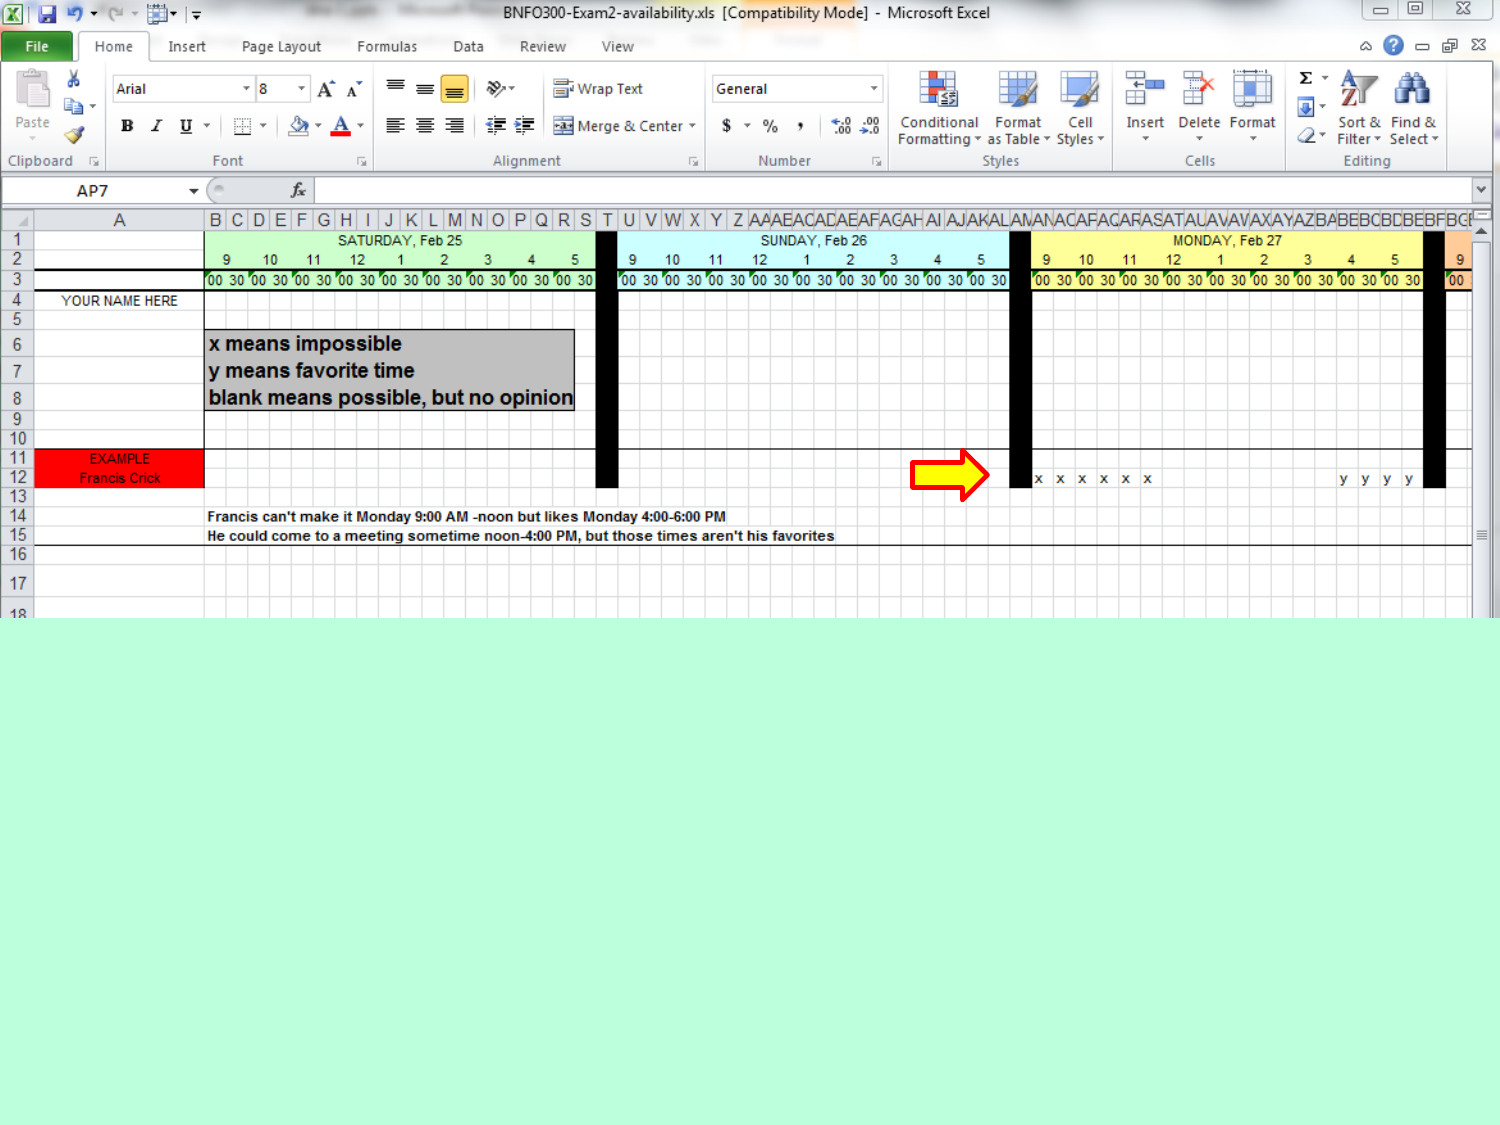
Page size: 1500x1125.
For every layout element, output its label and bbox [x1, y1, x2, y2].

picture [0, 0, 1500, 618]
